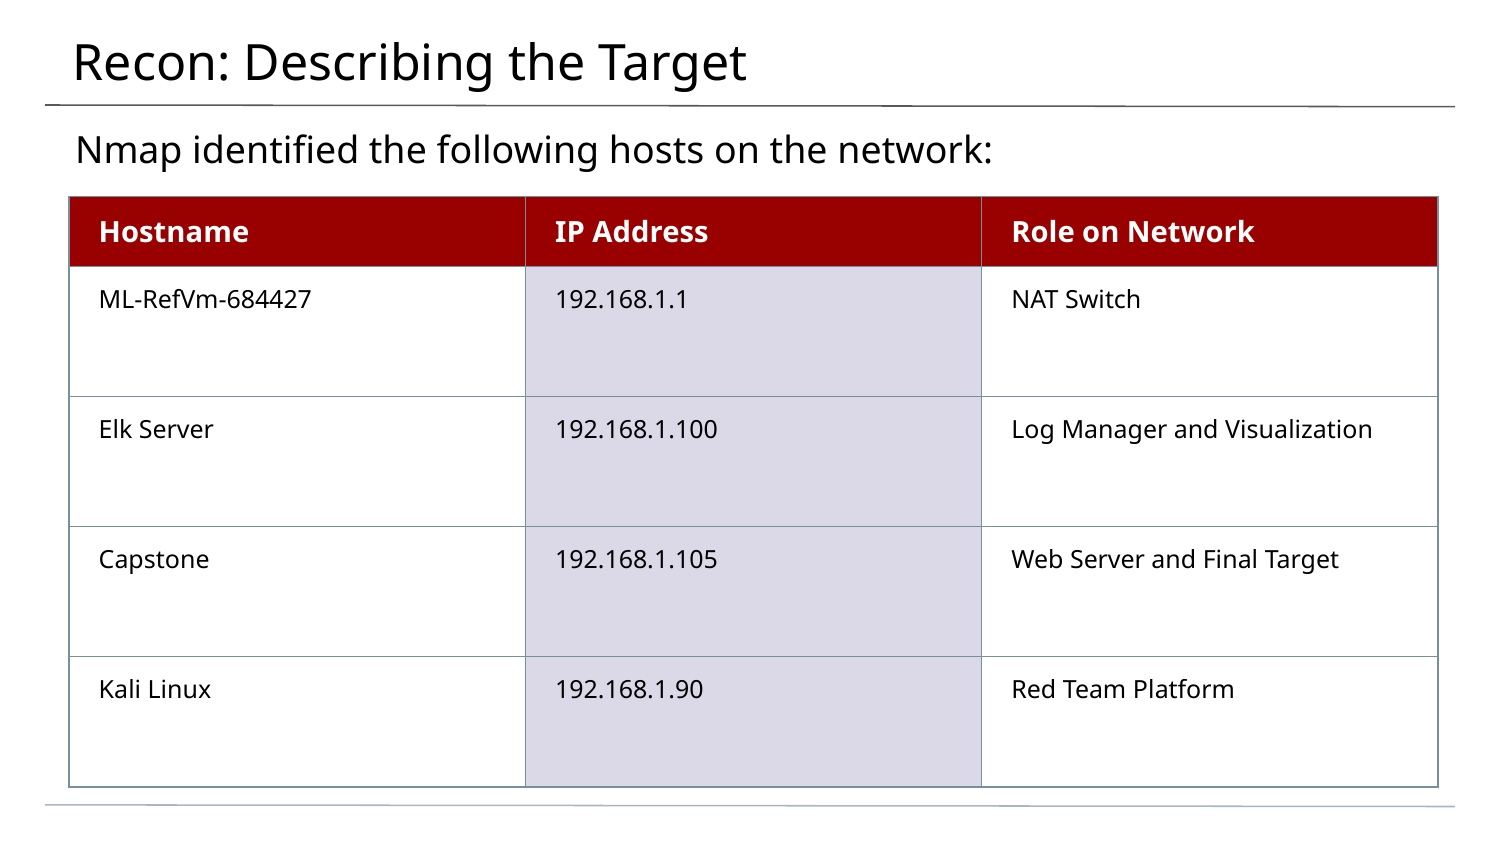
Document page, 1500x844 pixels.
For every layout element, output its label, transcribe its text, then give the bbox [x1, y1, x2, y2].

table_cell Kali Linux [70, 657, 525, 786]
table_cell 192.168.1.100 [526, 397, 981, 526]
table_cell Web Server and Final Target [982, 527, 1437, 656]
table_cell Capstone [70, 527, 525, 656]
table_cell 192.168.1.105 [526, 527, 981, 656]
table_cell Log Manager and Visualization [982, 397, 1437, 526]
table_cell 192.168.1.1 [526, 267, 981, 396]
table_cell 192.168.1.90 [526, 657, 981, 786]
table_cell ML-RefVm-684427 [70, 267, 525, 396]
table_cell Red Team Platform [982, 657, 1437, 786]
table_header IP Address [526, 197, 981, 266]
title Recon: Describing the Target [0, 0, 1500, 88]
subtitle Nmap identified the following hosts on the network: [0, 110, 1500, 171]
table_header Hostname [70, 197, 525, 266]
table_cell Elk Server [70, 397, 525, 526]
table_cell NAT Switch [982, 267, 1437, 396]
table_header Role on Network [982, 197, 1437, 266]
